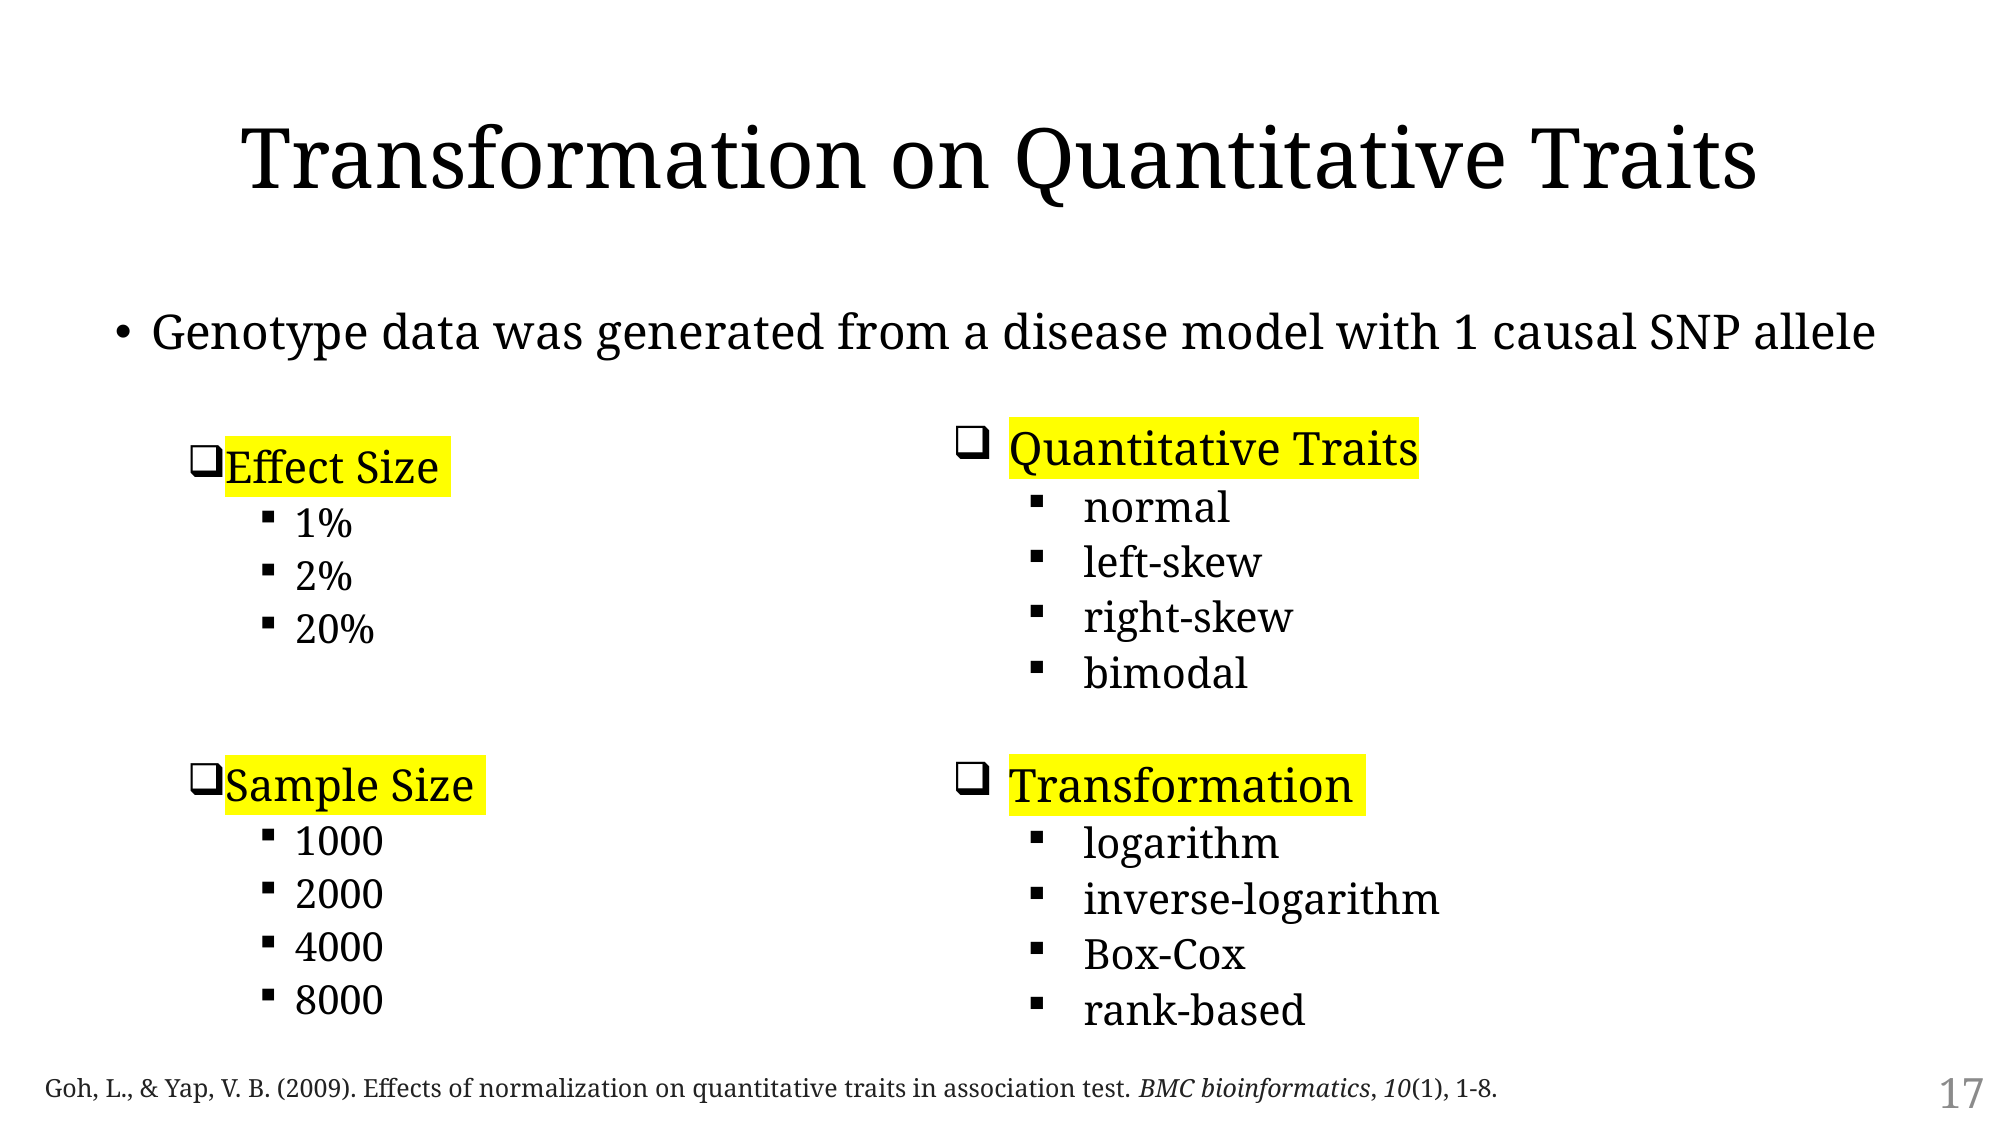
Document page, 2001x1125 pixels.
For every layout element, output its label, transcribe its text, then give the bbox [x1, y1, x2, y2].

slide_number 17 [1550, 1065, 2000, 1125]
text_box Quantitative Traits normal left-skew right-skew bimodal Transformation logarithm inverse-logarithm Box-Cox rank-based [862, 418, 1863, 1042]
text_box Goh, L., & Yap, V. B. (2009). Effects of normalization on quantitative traits in association test. BMC bioinformatics, 10(1), 1-8. [29, 1065, 1696, 1110]
list Genotype data was generated from a disease model with 1 causal SNP allele Effect Size 1% 2% 20% Sample Size 1000 2000 4000 8000 [100, 300, 1900, 1065]
title Transformation on Quantitative Traits [137, 52, 1863, 271]
